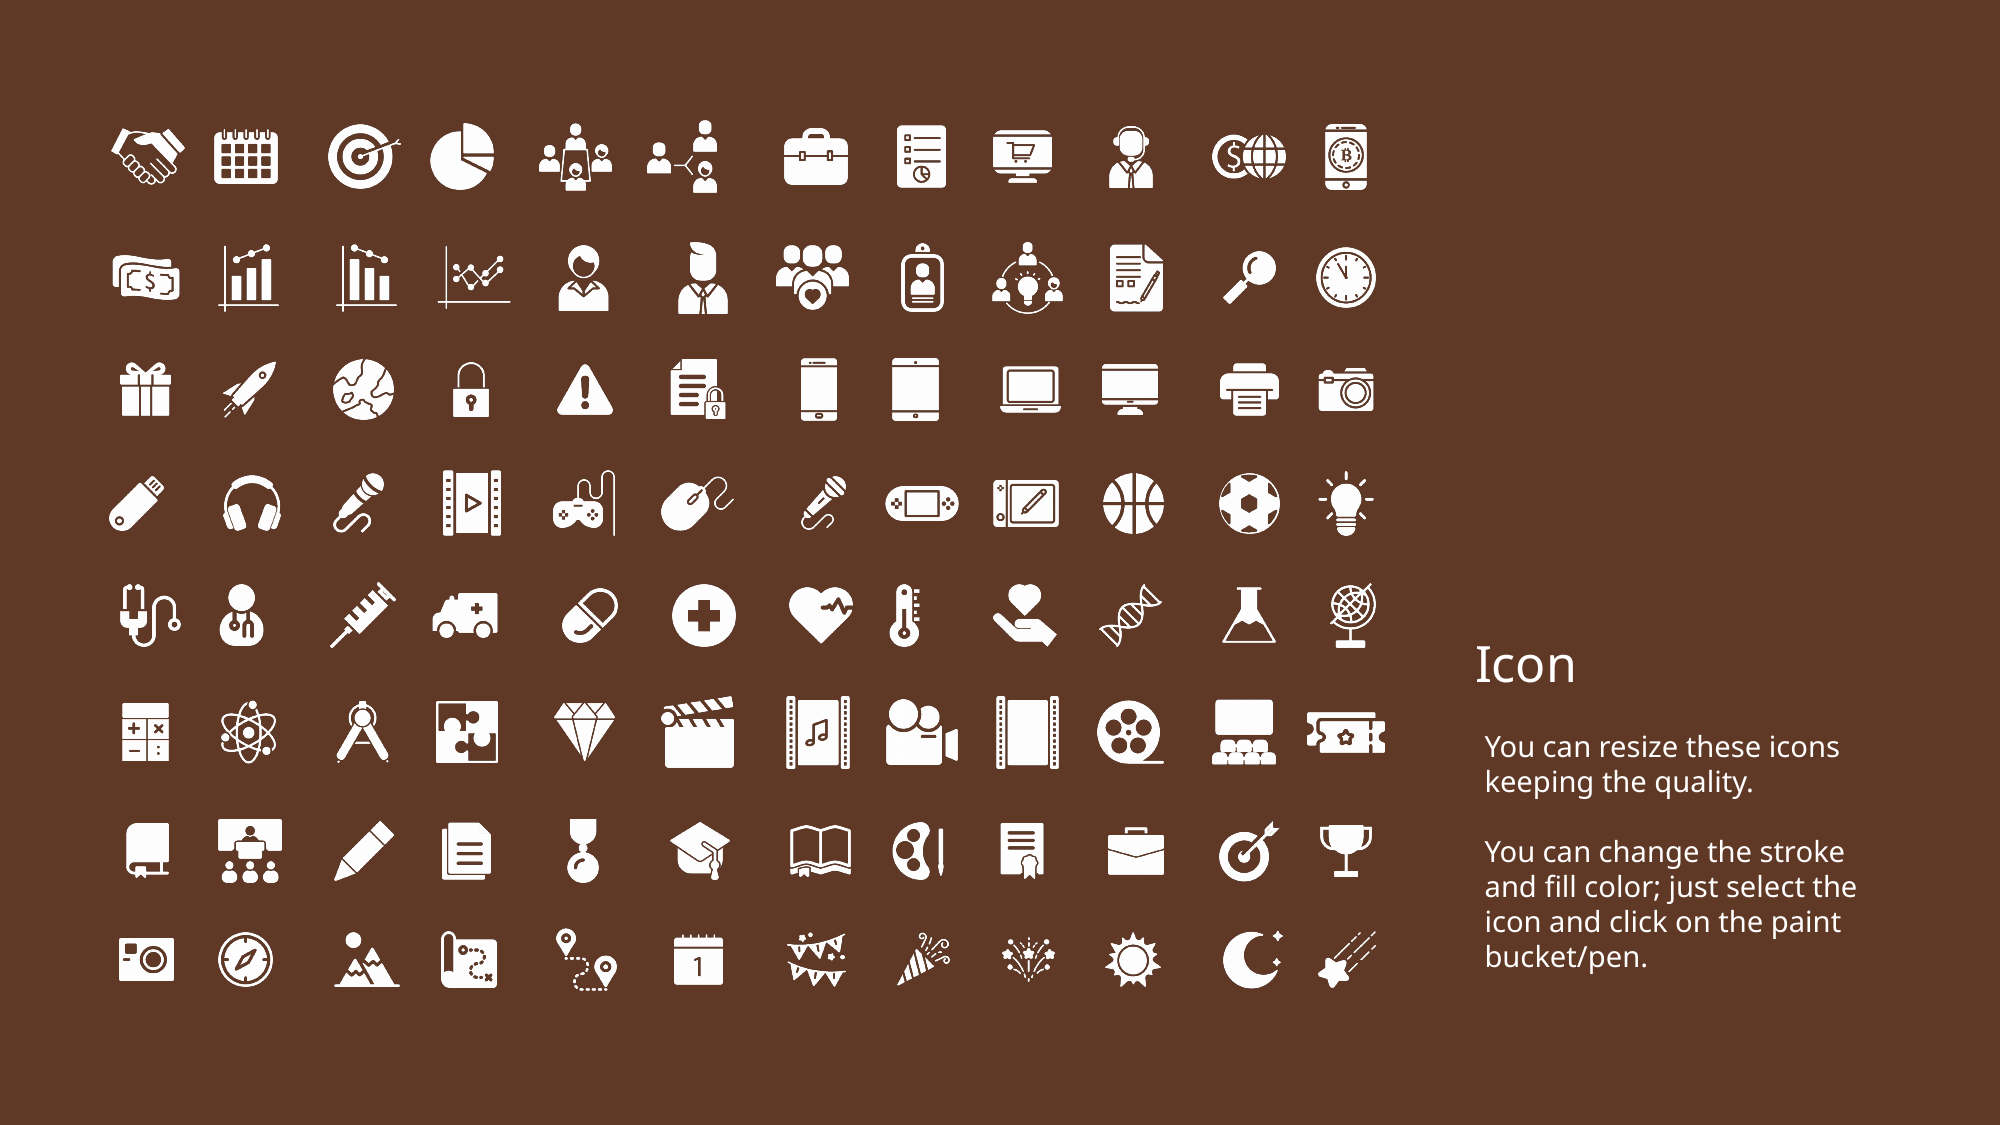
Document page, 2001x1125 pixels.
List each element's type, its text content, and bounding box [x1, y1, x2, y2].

picture [120, 362, 171, 416]
picture [223, 361, 276, 418]
picture [789, 587, 853, 644]
picture [674, 934, 723, 985]
picture [1099, 584, 1162, 647]
picture [432, 593, 498, 638]
picture [119, 938, 174, 981]
picture [328, 124, 401, 189]
picture [784, 128, 848, 185]
picture [678, 242, 728, 314]
picture [897, 125, 946, 188]
picture [1219, 820, 1280, 882]
picture [567, 819, 599, 883]
picture [992, 242, 1063, 314]
picture [996, 696, 1059, 769]
picture [1330, 583, 1376, 648]
picture [335, 701, 389, 763]
picture [1318, 368, 1374, 411]
picture [661, 696, 734, 768]
picture [885, 486, 959, 521]
picture [1109, 125, 1153, 188]
text_box Icon [1460, 625, 1901, 700]
picture [787, 932, 846, 987]
picture [442, 822, 491, 880]
picture [993, 584, 1057, 647]
picture [1097, 700, 1164, 764]
picture [218, 932, 273, 987]
picture [1318, 471, 1374, 536]
picture [1002, 937, 1055, 982]
picture [556, 364, 613, 415]
picture [1102, 364, 1158, 415]
picture [1220, 363, 1279, 416]
picture [218, 819, 282, 883]
picture [801, 358, 837, 421]
picture [436, 701, 498, 763]
picture [993, 480, 1059, 527]
picture [670, 822, 730, 880]
picture [776, 245, 849, 310]
picture [539, 123, 612, 191]
picture [441, 931, 497, 988]
picture [1320, 825, 1372, 877]
picture [333, 473, 384, 533]
picture [218, 244, 279, 312]
picture [1307, 712, 1385, 753]
picture [111, 128, 185, 185]
picture [1000, 823, 1044, 879]
picture [1103, 473, 1164, 534]
picture [801, 476, 846, 530]
picture [786, 696, 850, 769]
picture [126, 823, 169, 879]
picture [897, 932, 950, 986]
picture [892, 358, 939, 421]
picture [120, 584, 181, 647]
picture [1212, 699, 1276, 765]
picture [790, 825, 851, 877]
picture [1212, 134, 1286, 179]
picture [443, 470, 501, 536]
picture [1223, 251, 1276, 304]
picture [553, 470, 615, 536]
picture [1318, 931, 1376, 988]
picture [1325, 124, 1367, 190]
picture [1110, 244, 1163, 312]
picture [219, 584, 264, 646]
picture [993, 130, 1052, 183]
picture [562, 588, 618, 643]
picture [891, 822, 944, 880]
picture [661, 476, 734, 531]
picture [672, 584, 736, 647]
picture [1316, 247, 1376, 308]
picture [1223, 930, 1283, 989]
picture [122, 703, 169, 762]
picture [1222, 587, 1276, 644]
picture [108, 476, 164, 531]
picture [1105, 932, 1161, 987]
picture [430, 123, 494, 190]
picture [112, 255, 180, 300]
picture [889, 584, 920, 647]
picture [556, 928, 617, 991]
picture [554, 703, 615, 761]
picture [670, 359, 726, 419]
picture [647, 120, 717, 193]
picture [885, 699, 958, 765]
picture [333, 359, 394, 420]
picture [221, 700, 276, 764]
picture [214, 129, 278, 184]
picture [901, 243, 944, 312]
picture [334, 932, 400, 987]
picture [453, 362, 489, 417]
picture [330, 582, 396, 648]
picture [222, 475, 281, 531]
picture [334, 821, 394, 881]
picture [336, 244, 397, 312]
text_box You can resize these icons keeping the quality. You can change the stroke and fill color; just select the icon and click on the paint bucket/pen. [1469, 720, 1901, 981]
picture [1219, 473, 1280, 534]
picture [437, 246, 511, 310]
picture [558, 245, 609, 311]
picture [1000, 366, 1061, 413]
picture [1108, 827, 1164, 875]
